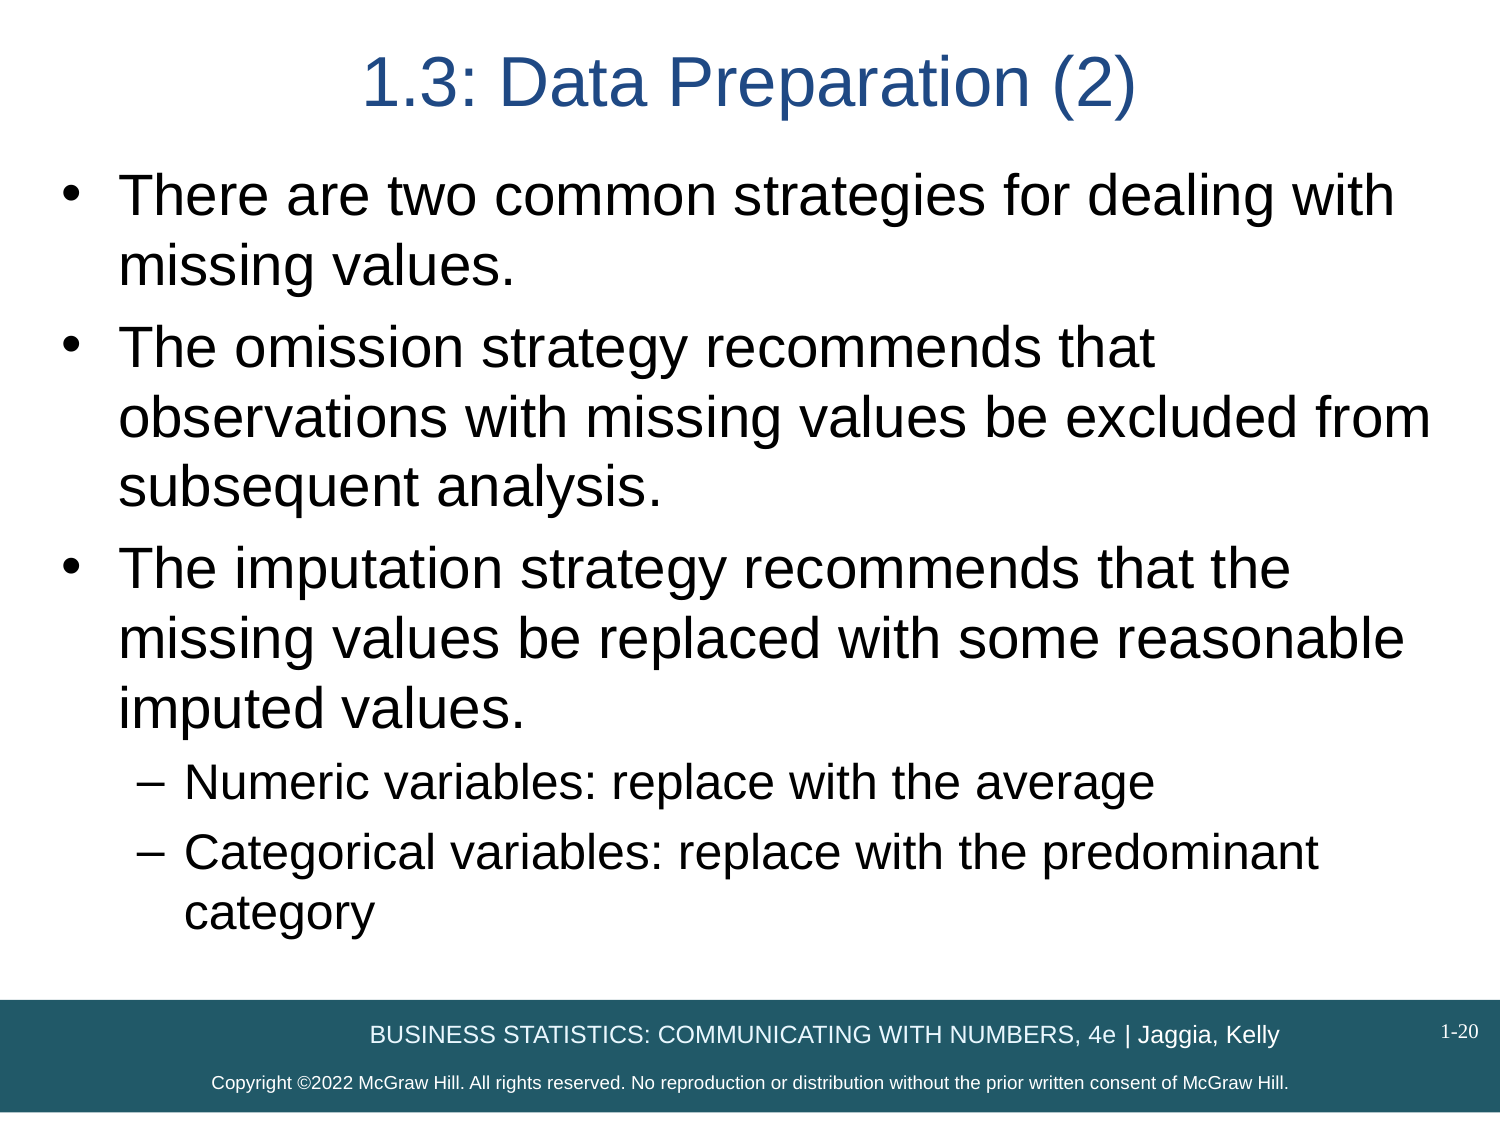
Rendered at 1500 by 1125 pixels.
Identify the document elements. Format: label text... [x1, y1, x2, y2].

list There are two common strategies for dealing with missing values. The omission strategy recommends that observations with missing values be excluded from subsequent analysis. The imputation strategy recommends that the missing values be replaced with some reasonable imputed values. Numeric variables: replace with the average Categorical variables: replace with the predominant category [46, 149, 1454, 1000]
title 1.3: Data Preparation (2) [0, 3, 1500, 154]
